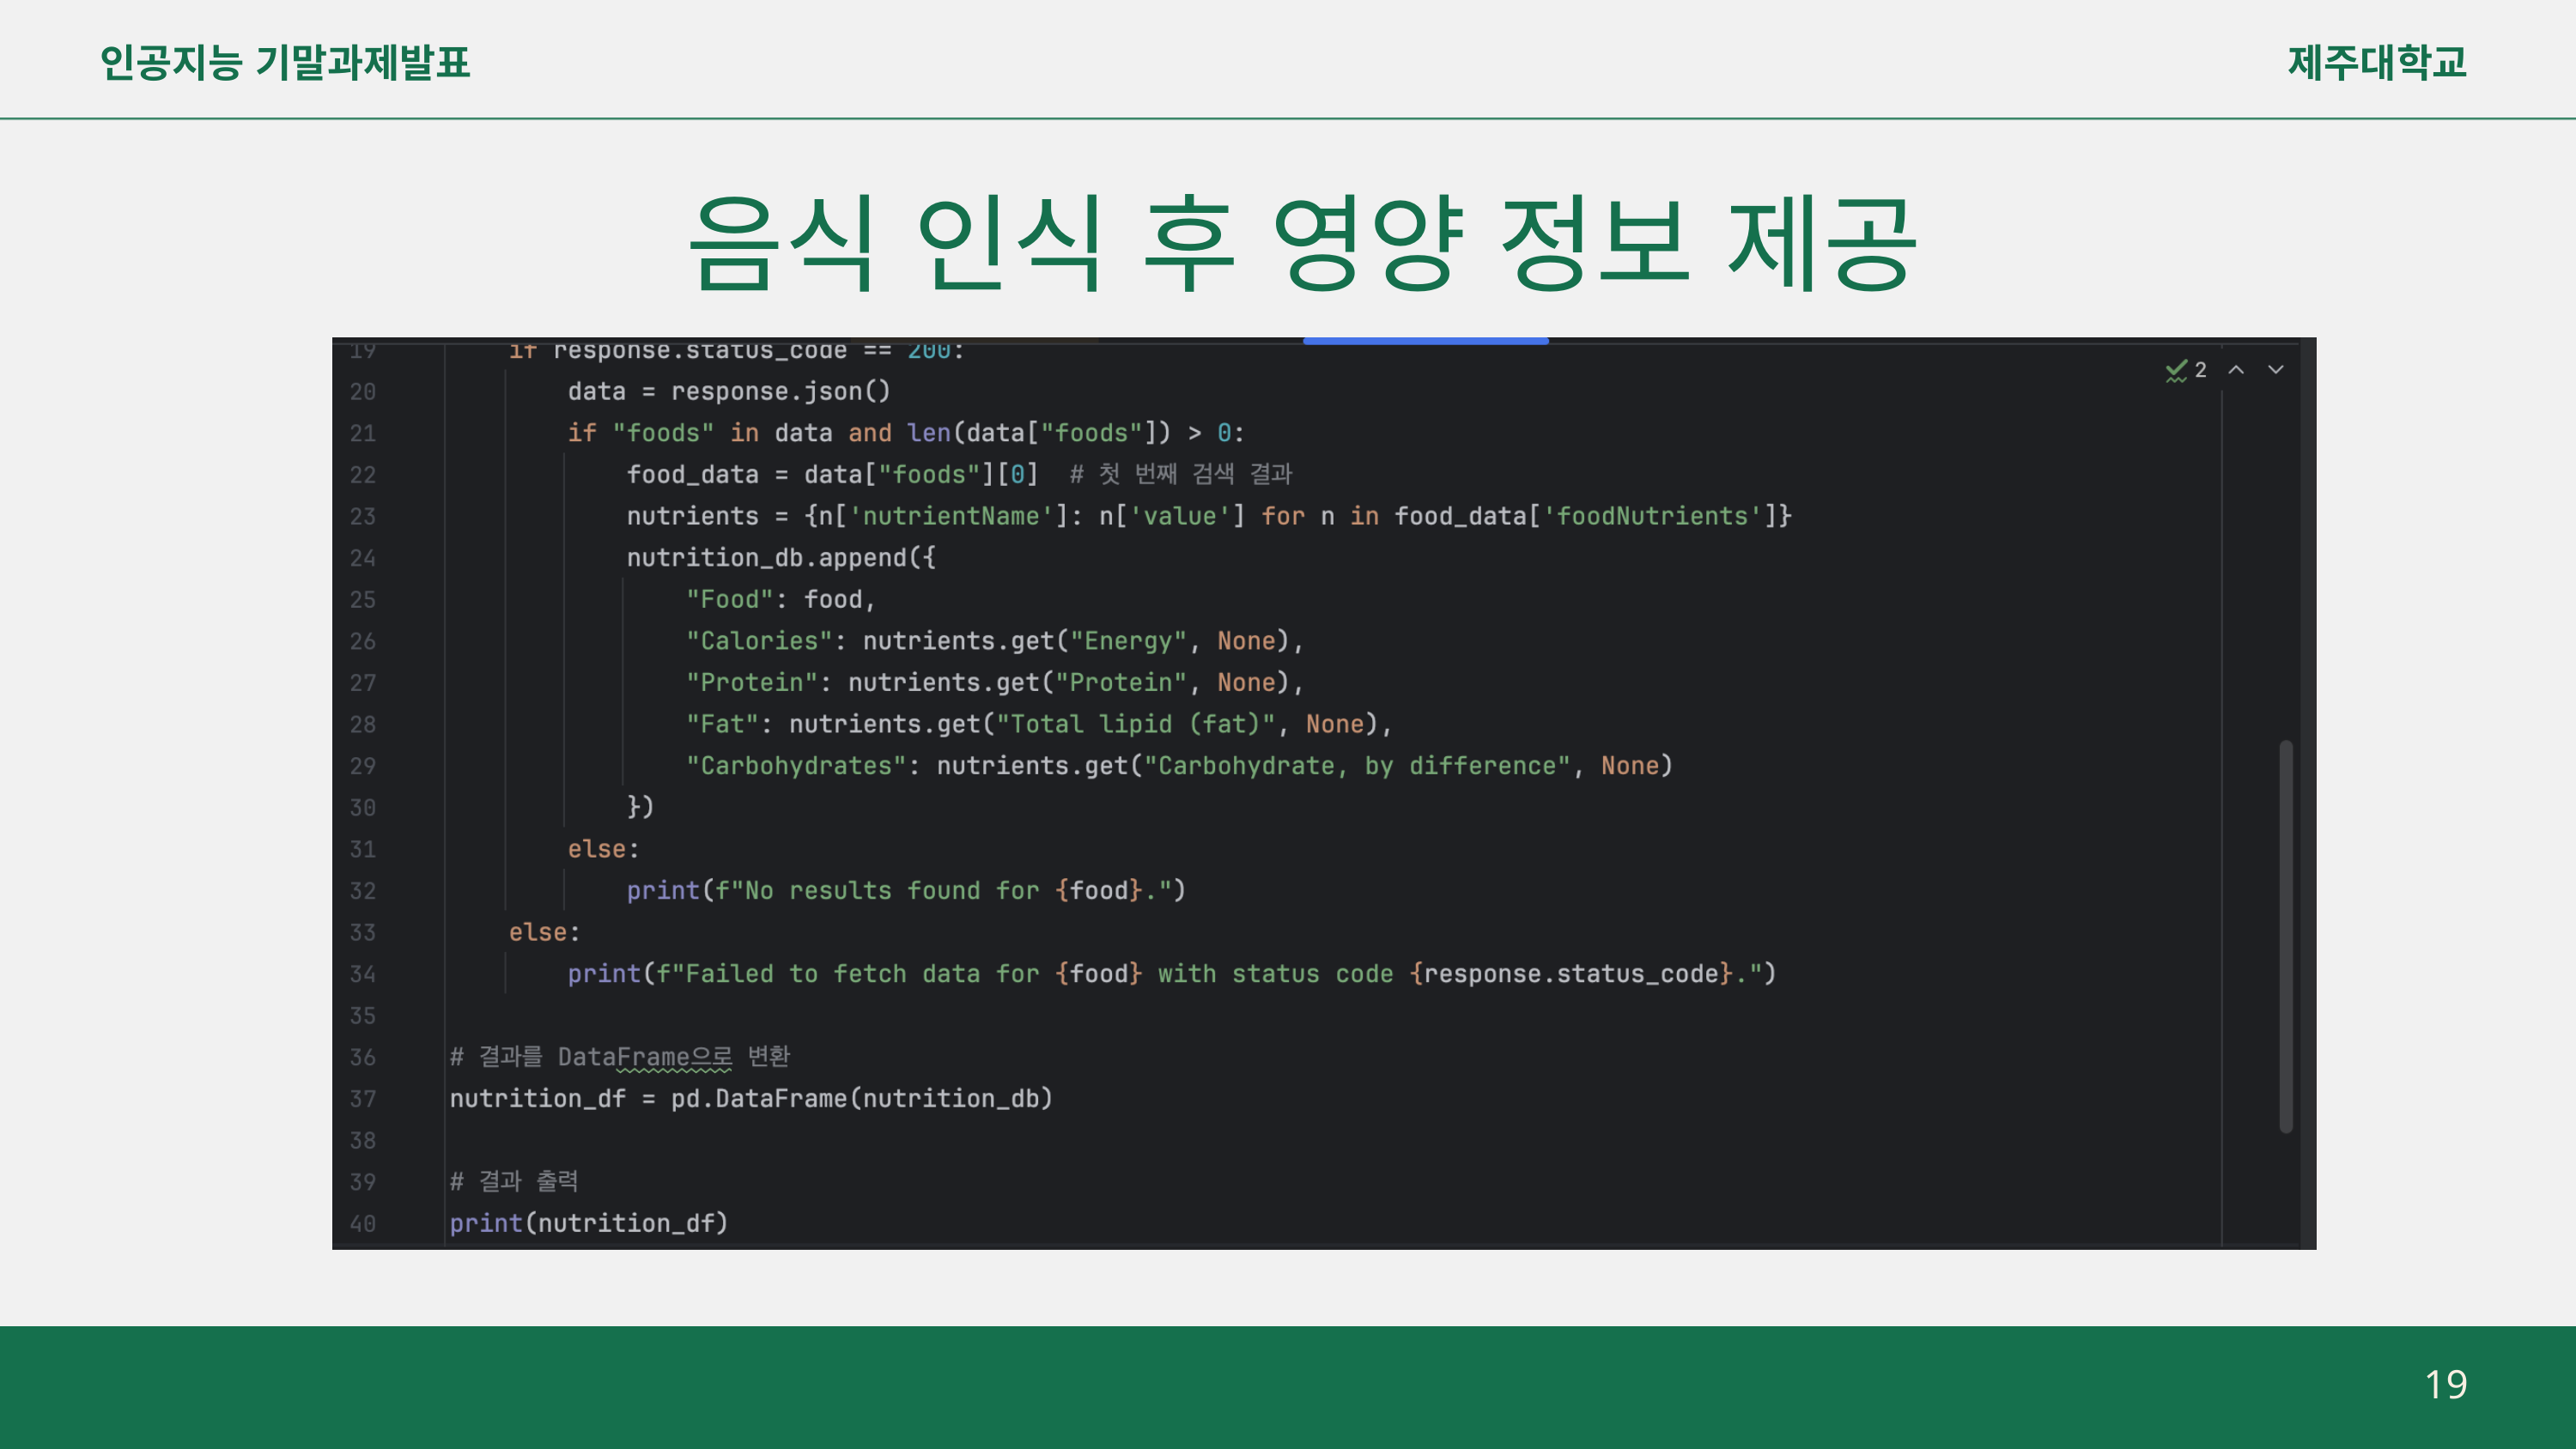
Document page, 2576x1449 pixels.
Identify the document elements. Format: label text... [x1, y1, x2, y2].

text_box 제주대학교 [1984, 35, 2469, 92]
text_box 음식 인식 후 영양 정보 제공 [583, 189, 2026, 334]
text_box 인공지능 기말과제발표 [100, 35, 586, 92]
picture [332, 337, 2317, 1251]
picture [0, 1326, 2576, 1449]
